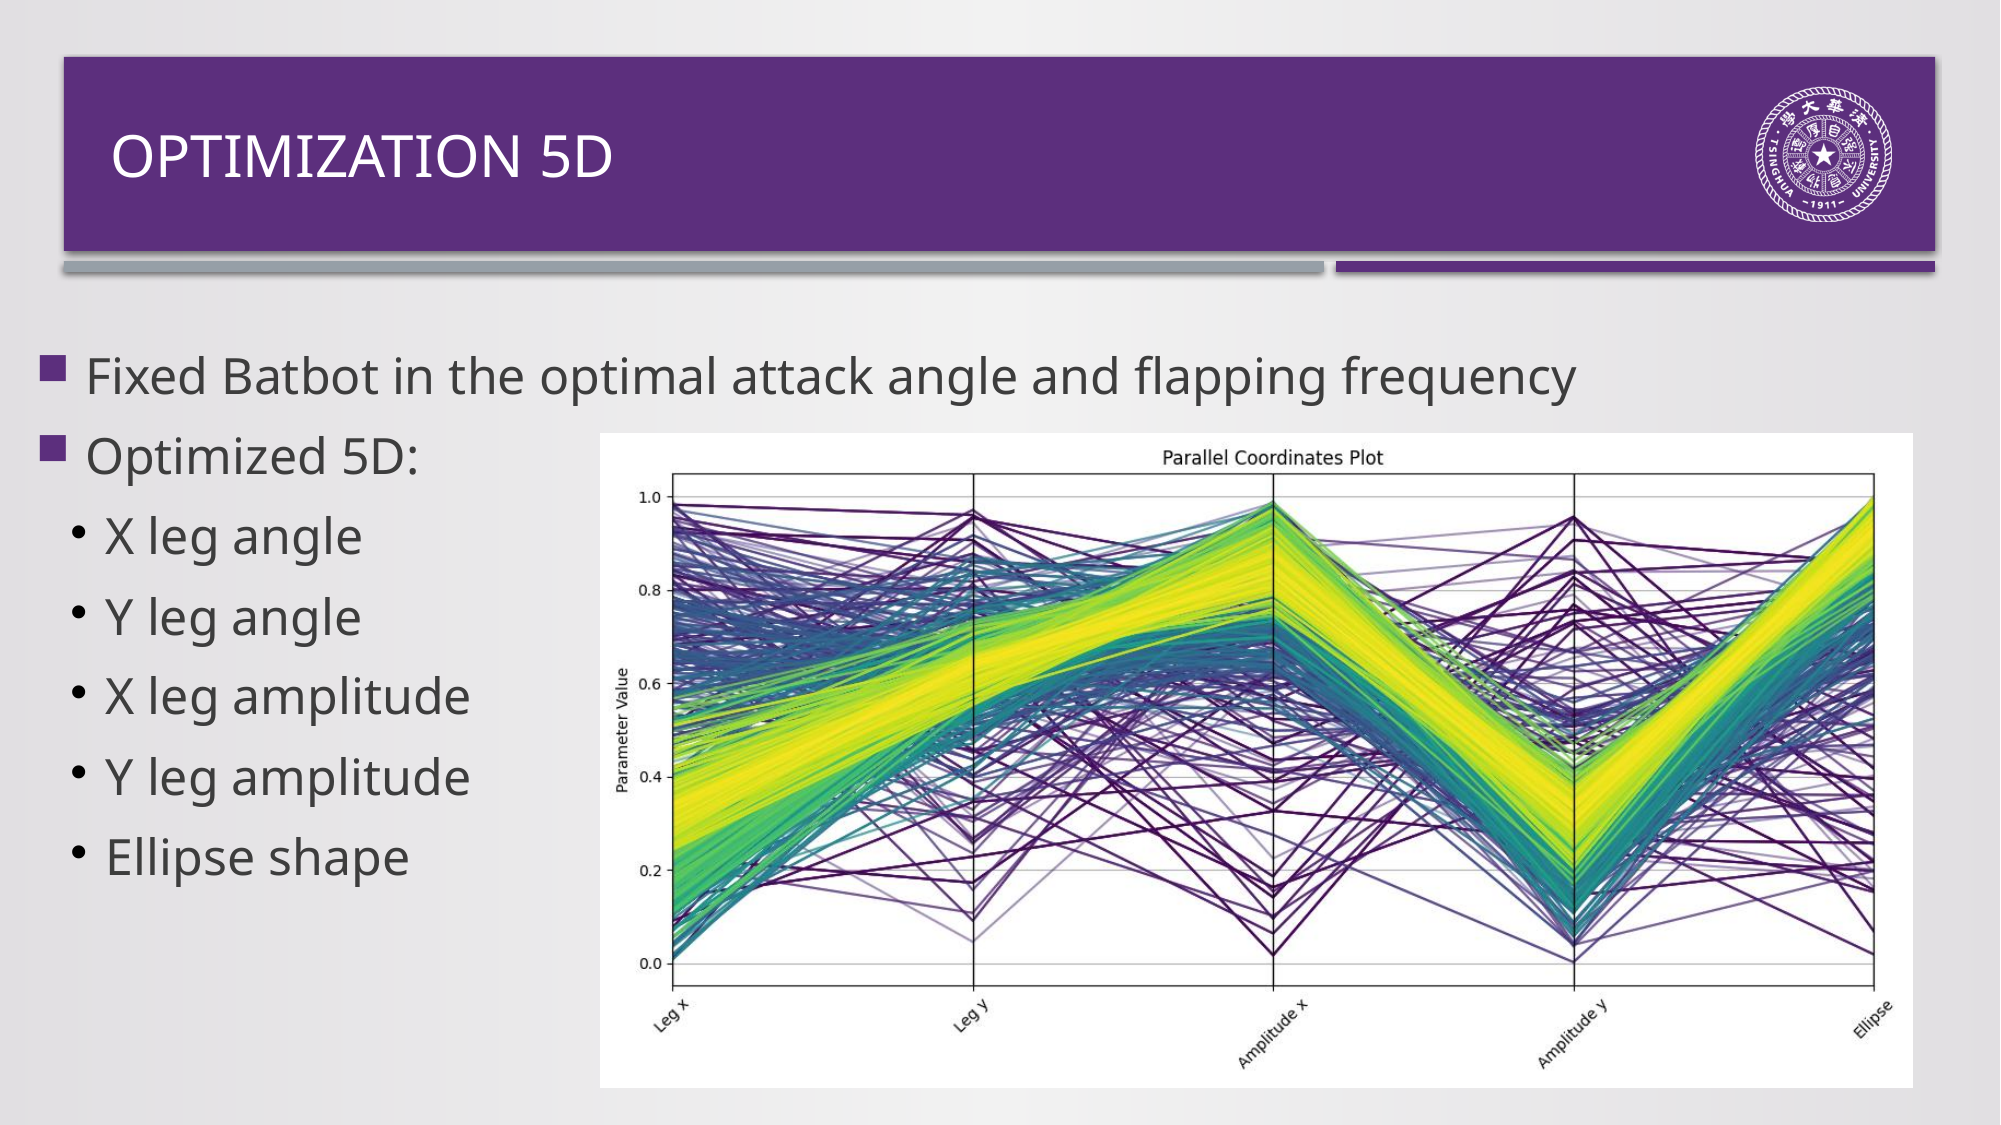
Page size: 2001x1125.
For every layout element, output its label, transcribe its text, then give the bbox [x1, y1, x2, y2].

picture [599, 433, 1913, 1088]
title Optimization 5D [95, 71, 1755, 237]
text_box Fixed Batbot in the optimal attack angle and flapping frequency Optimized 5D: X leg angle Y leg angle X leg amplitude Y leg amplitude Ellipse shape [20, 337, 1988, 1067]
